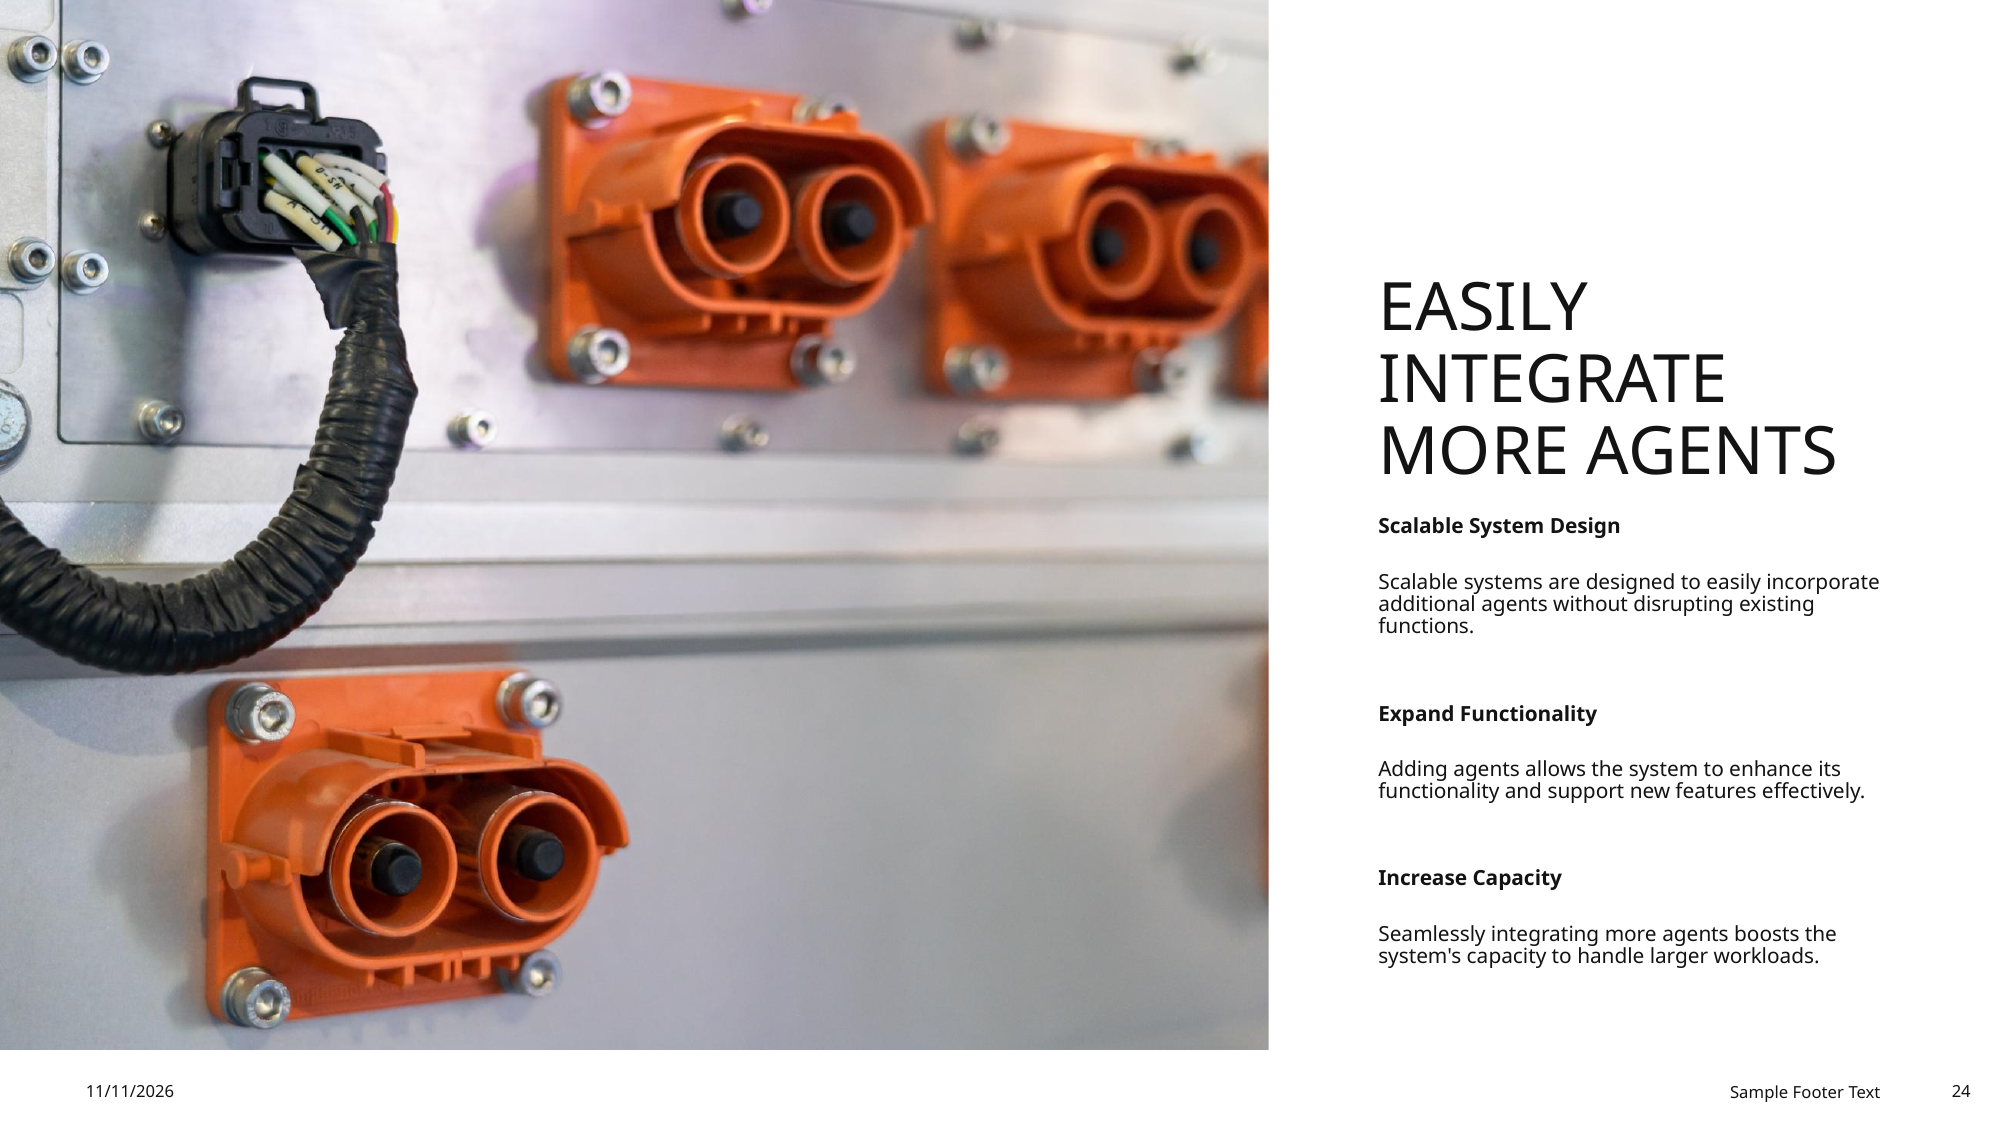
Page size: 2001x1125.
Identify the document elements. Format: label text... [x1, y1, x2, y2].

footer Sample Footer Text [1458, 1064, 1896, 1120]
title Easily Integrate More Agents [1363, 176, 1901, 497]
slide_number 24 [1910, 1064, 1986, 1120]
picture [0, 0, 1269, 1050]
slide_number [70, 1064, 537, 1120]
text_box Scalable System Design Scalable systems are designed to easily incorporate additional agents without disrupting existing functions. Expand Functionality Adding agents allows the system to enhance its functionality and support new features effectively. Increase Capacity Seamlessly integrating more agents boosts the system's capacity to handle larger workloads. [1363, 508, 1901, 993]
